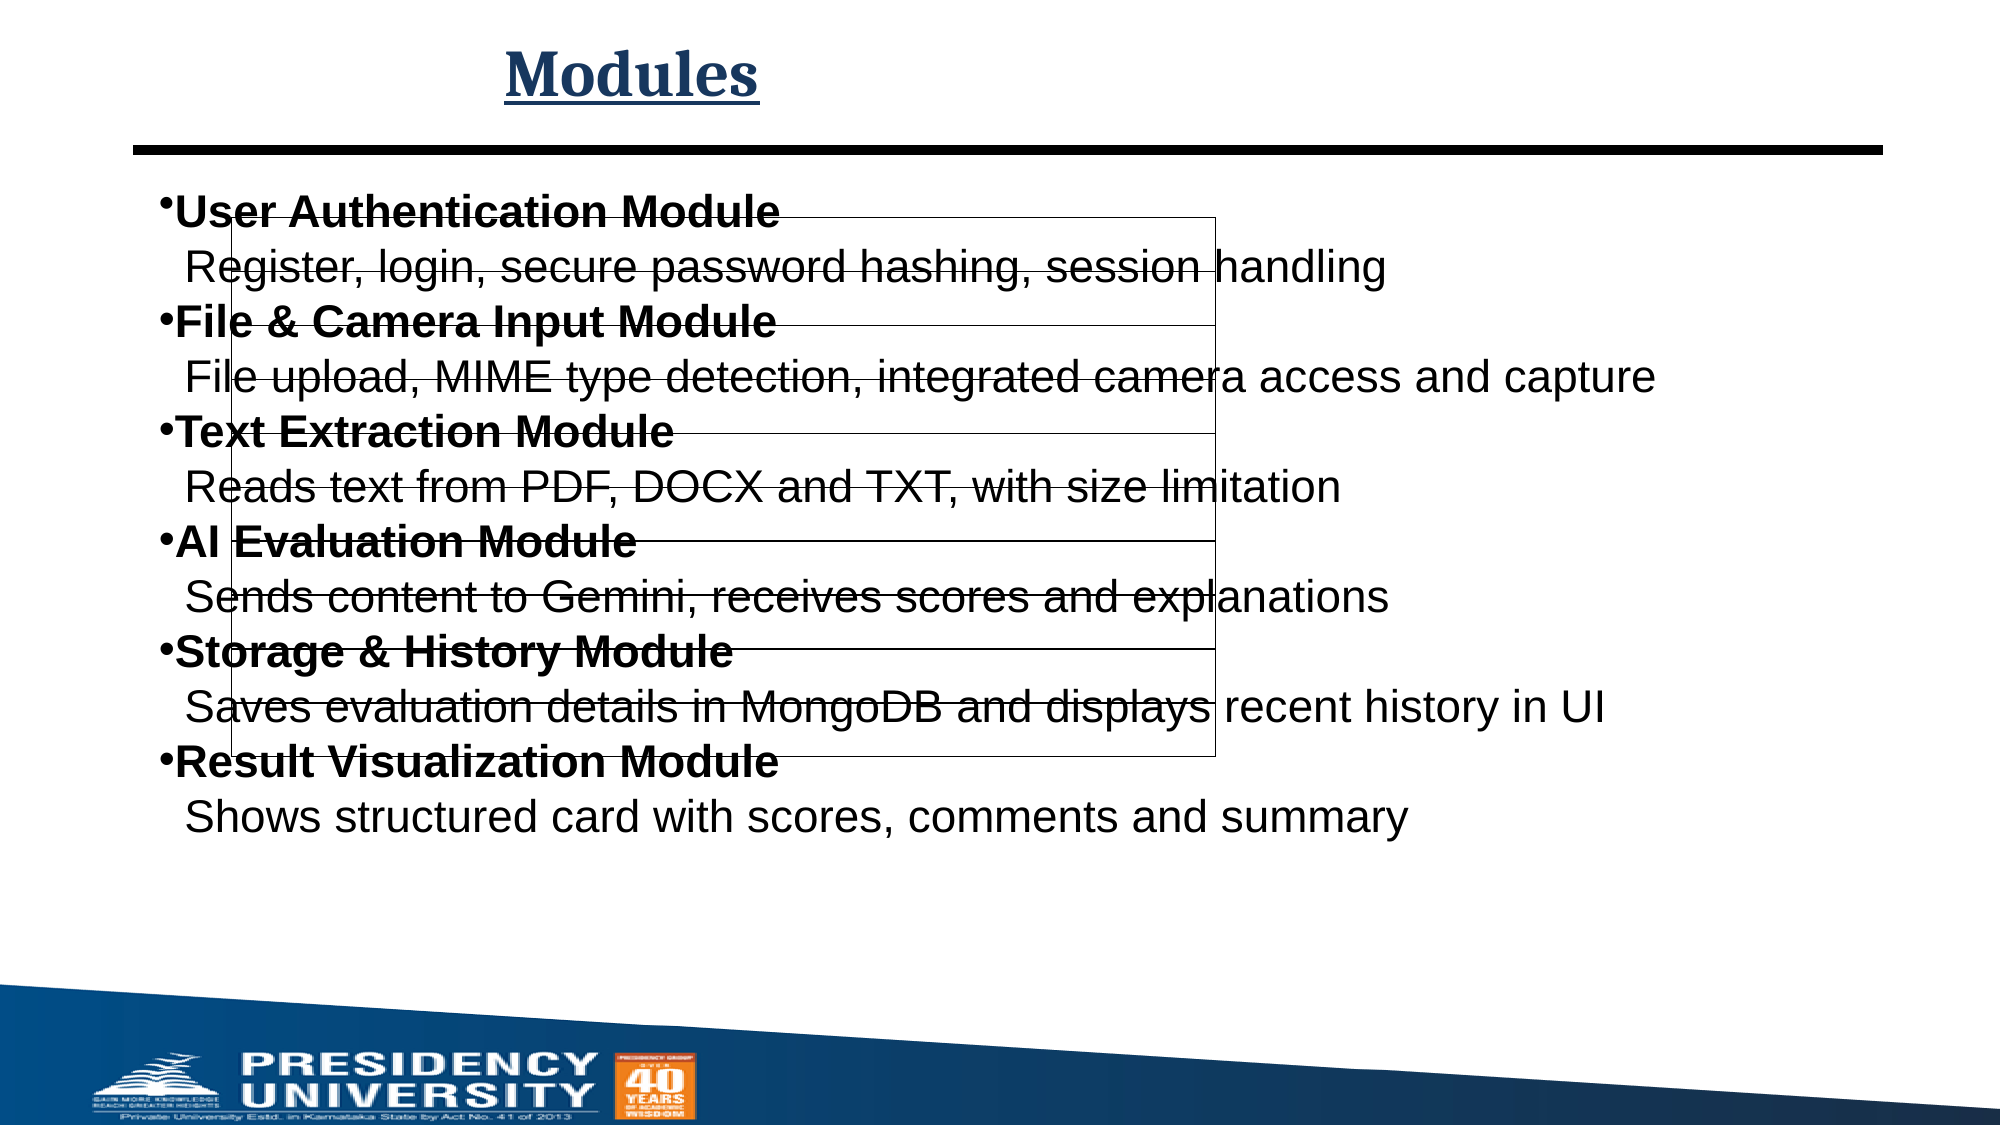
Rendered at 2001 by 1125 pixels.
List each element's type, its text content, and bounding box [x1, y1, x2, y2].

picture [0, 982, 2000, 1125]
title Modules [385, 79, 1818, 141]
text_box User Authentication Module Register, login, secure password hashing, session handling File & Camera Input Module File upload, MIME type detection, integrated camera access and capture Text Extraction Module Reads text from PDF, DOCX and TXT, with size limitation AI Evaluation Module Sends content to Gemini, receives scores and explanations Storage & History Module Saves evaluation details in MongoDB and displays recent history in UI Result Visualization Module Shows structured card with scores, comments and summary [143, 173, 1724, 894]
